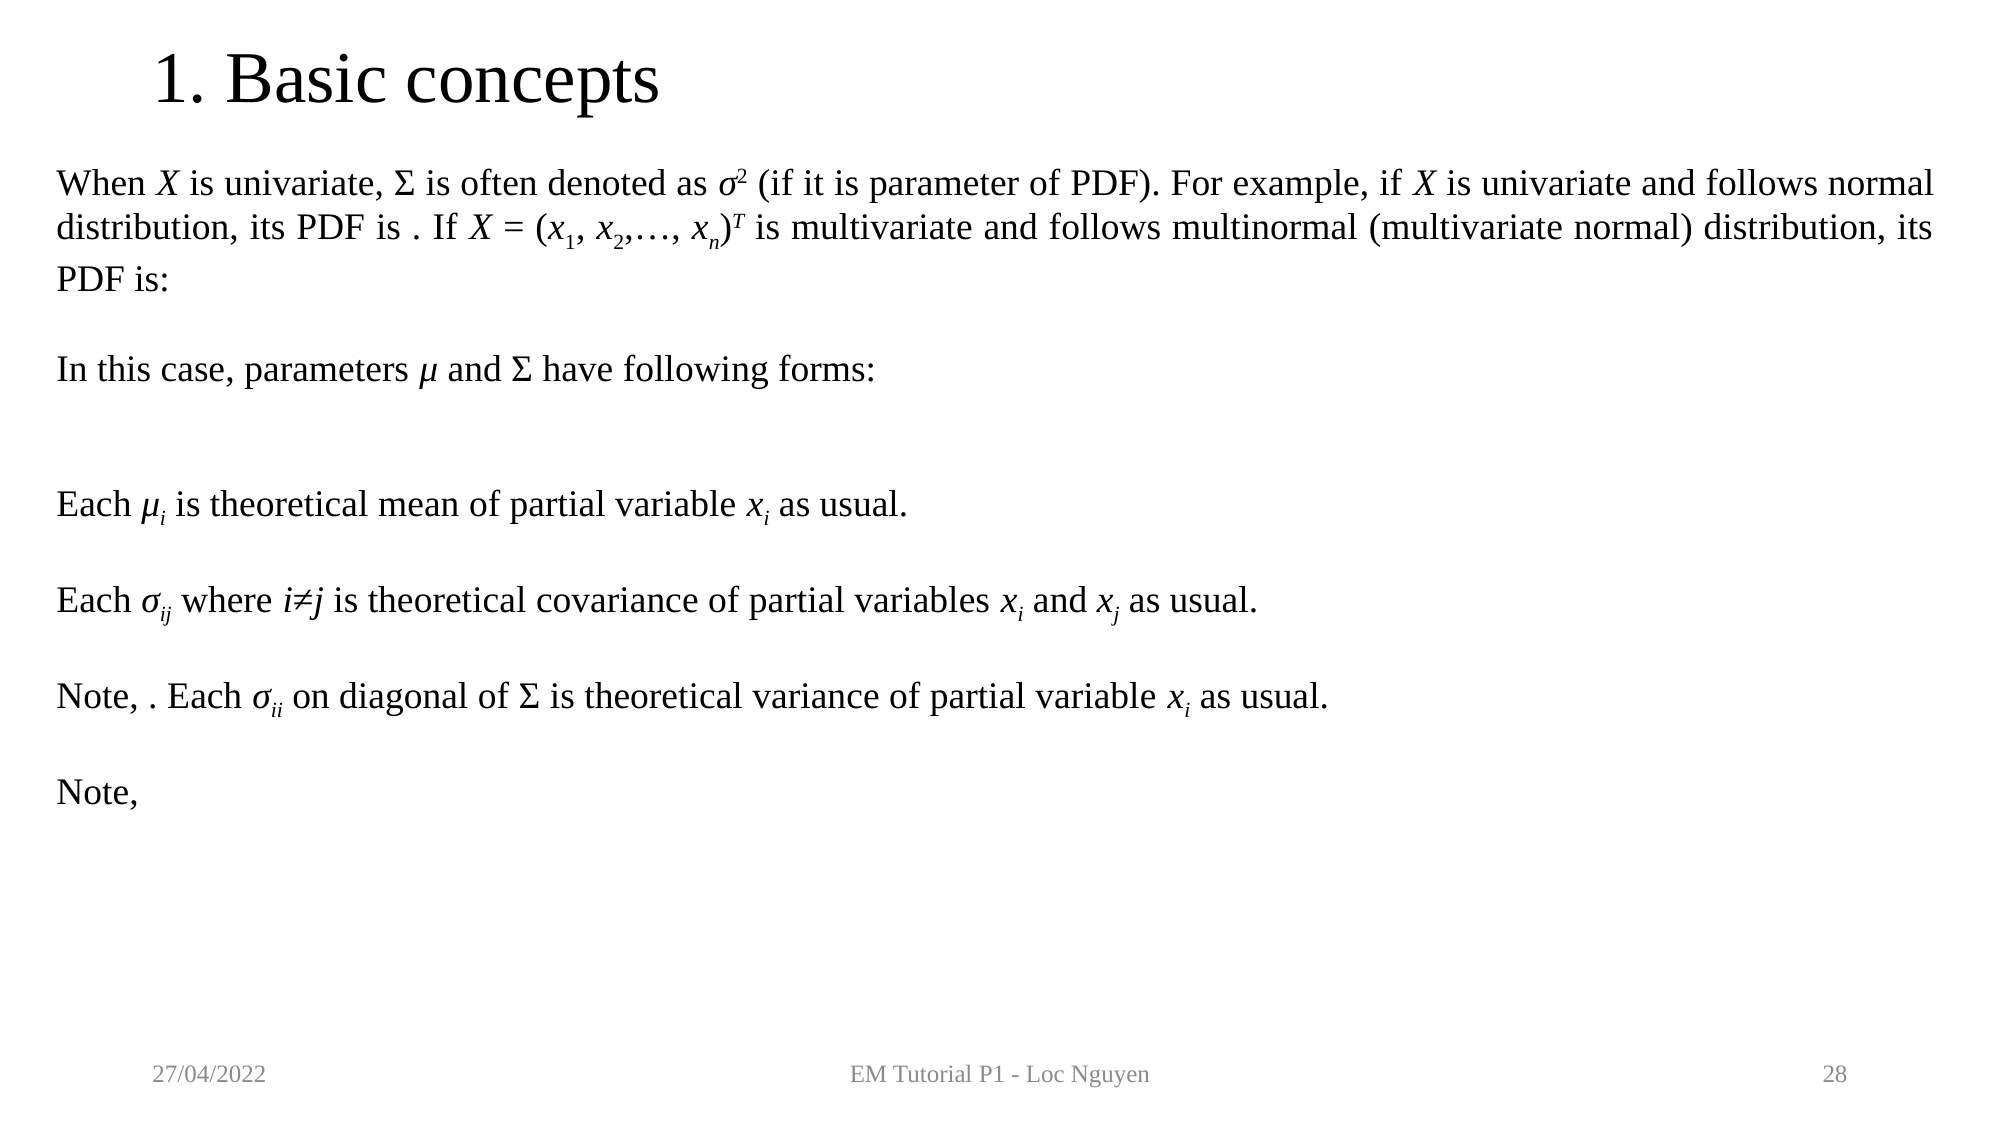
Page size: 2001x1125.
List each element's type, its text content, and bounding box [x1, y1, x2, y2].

title 1. Basic concepts [137, 19, 1863, 128]
footer EM Tutorial P1 - Loc Nguyen [662, 1042, 1338, 1103]
slide_number 28 [1412, 1042, 1863, 1103]
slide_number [137, 1042, 588, 1103]
